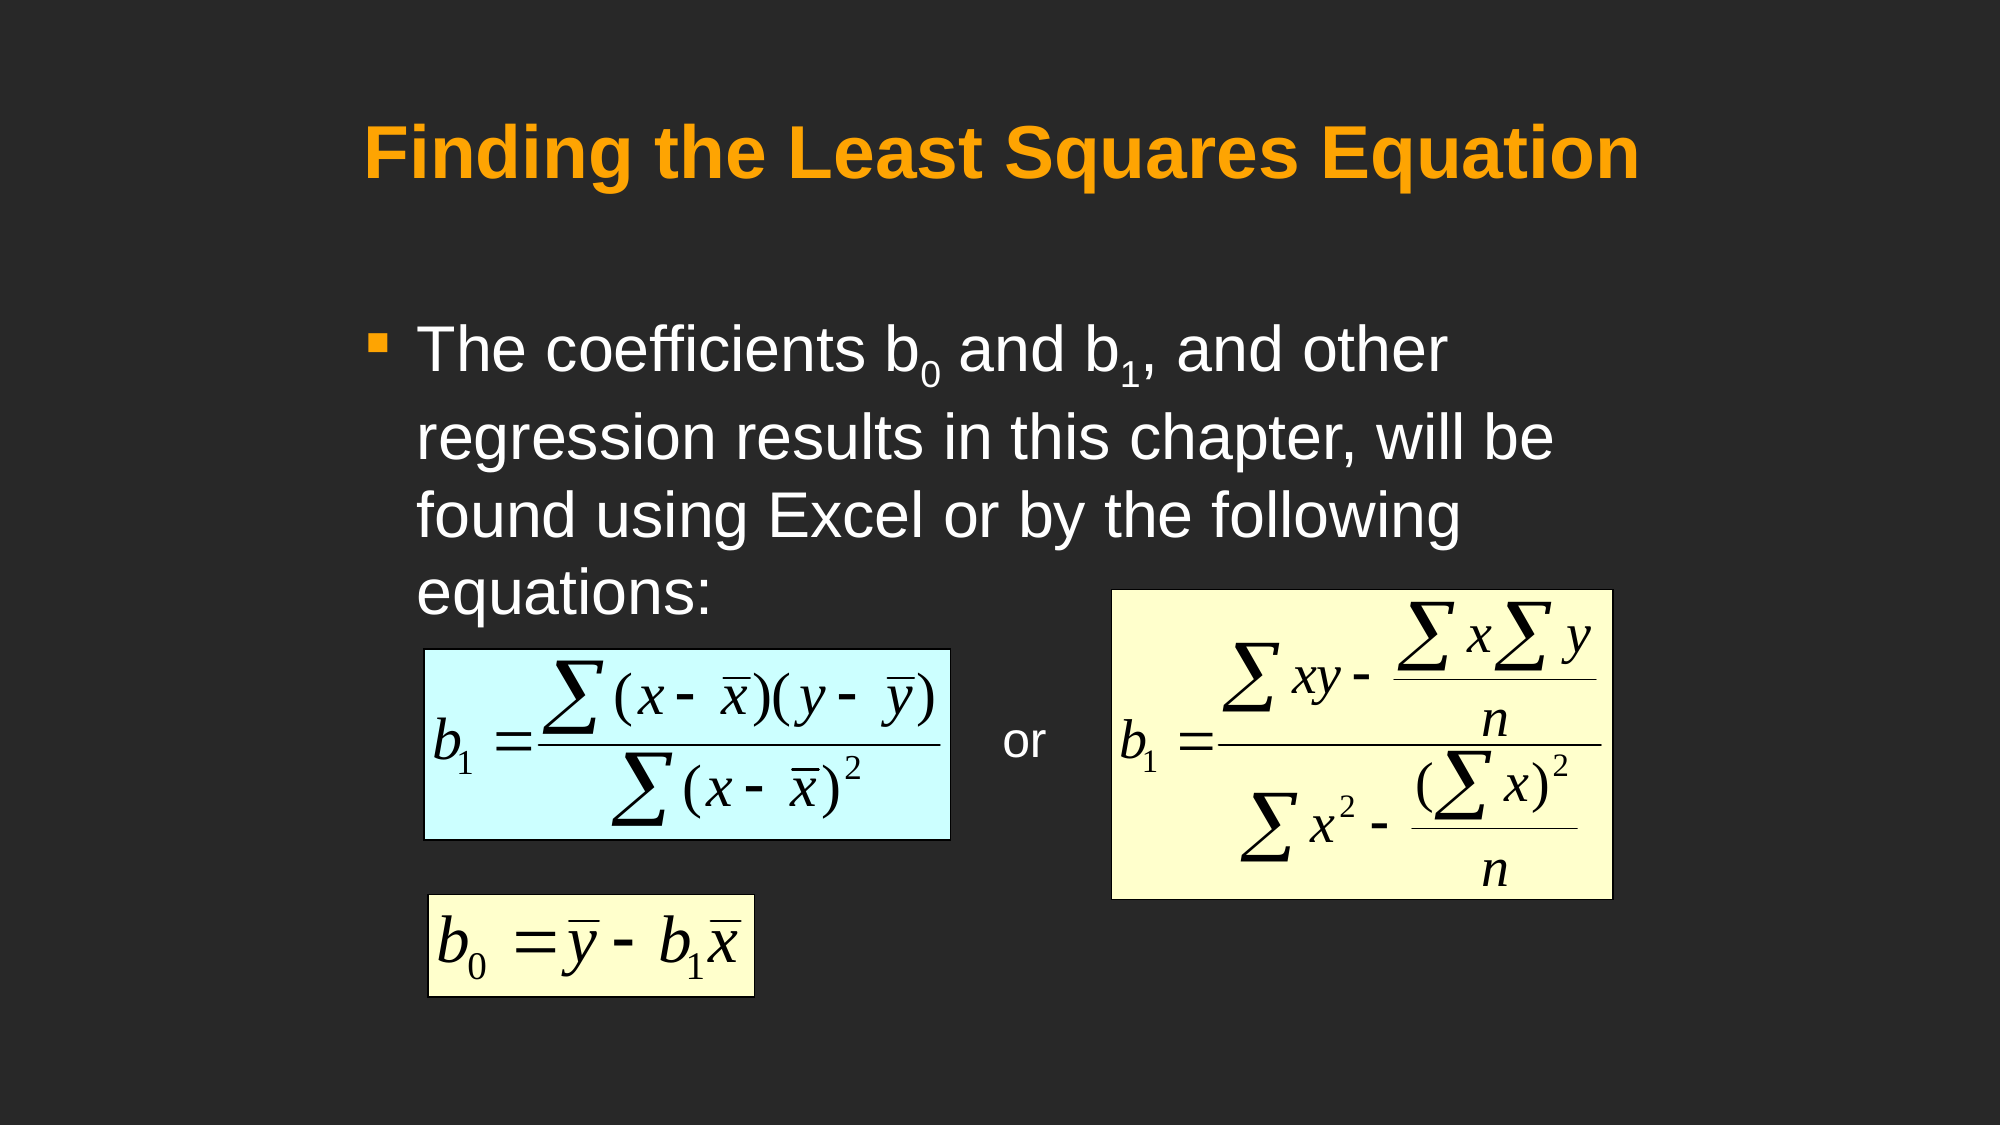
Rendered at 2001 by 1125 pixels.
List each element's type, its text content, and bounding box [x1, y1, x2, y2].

text_box or [987, 699, 1075, 775]
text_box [424, 649, 951, 840]
list The coefficients b0 and b1, and other regression results in this chapter, will be found using Excel or by the following equations: [350, 299, 1675, 663]
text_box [1112, 590, 1613, 900]
title Finding the Least Squares Equation [350, 37, 1700, 200]
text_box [428, 895, 754, 997]
